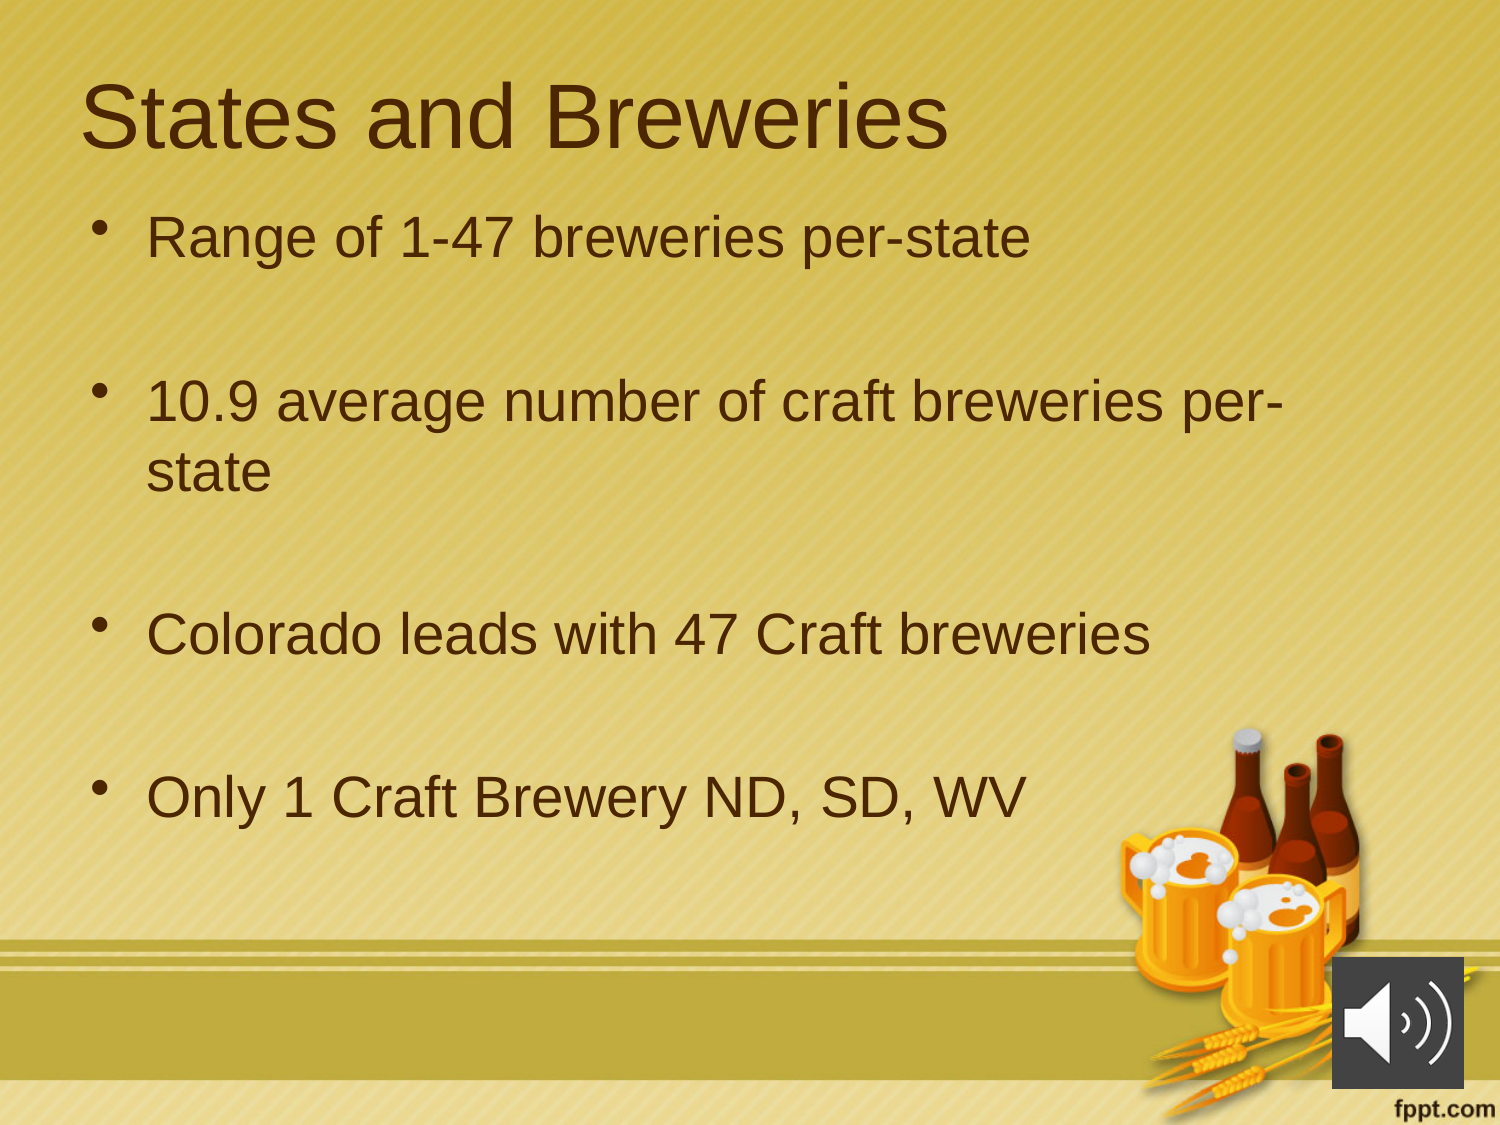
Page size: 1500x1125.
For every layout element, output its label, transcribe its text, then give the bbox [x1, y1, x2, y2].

picture [0, 0, 1500, 1125]
list Range of 1-47 breweries per-state 10.9 average number of craft breweries per-state Colorado leads with 47 Craft breweries Only 1 Craft Brewery ND, SD, WV [75, 191, 1425, 1047]
title States and Breweries [64, 31, 1415, 192]
